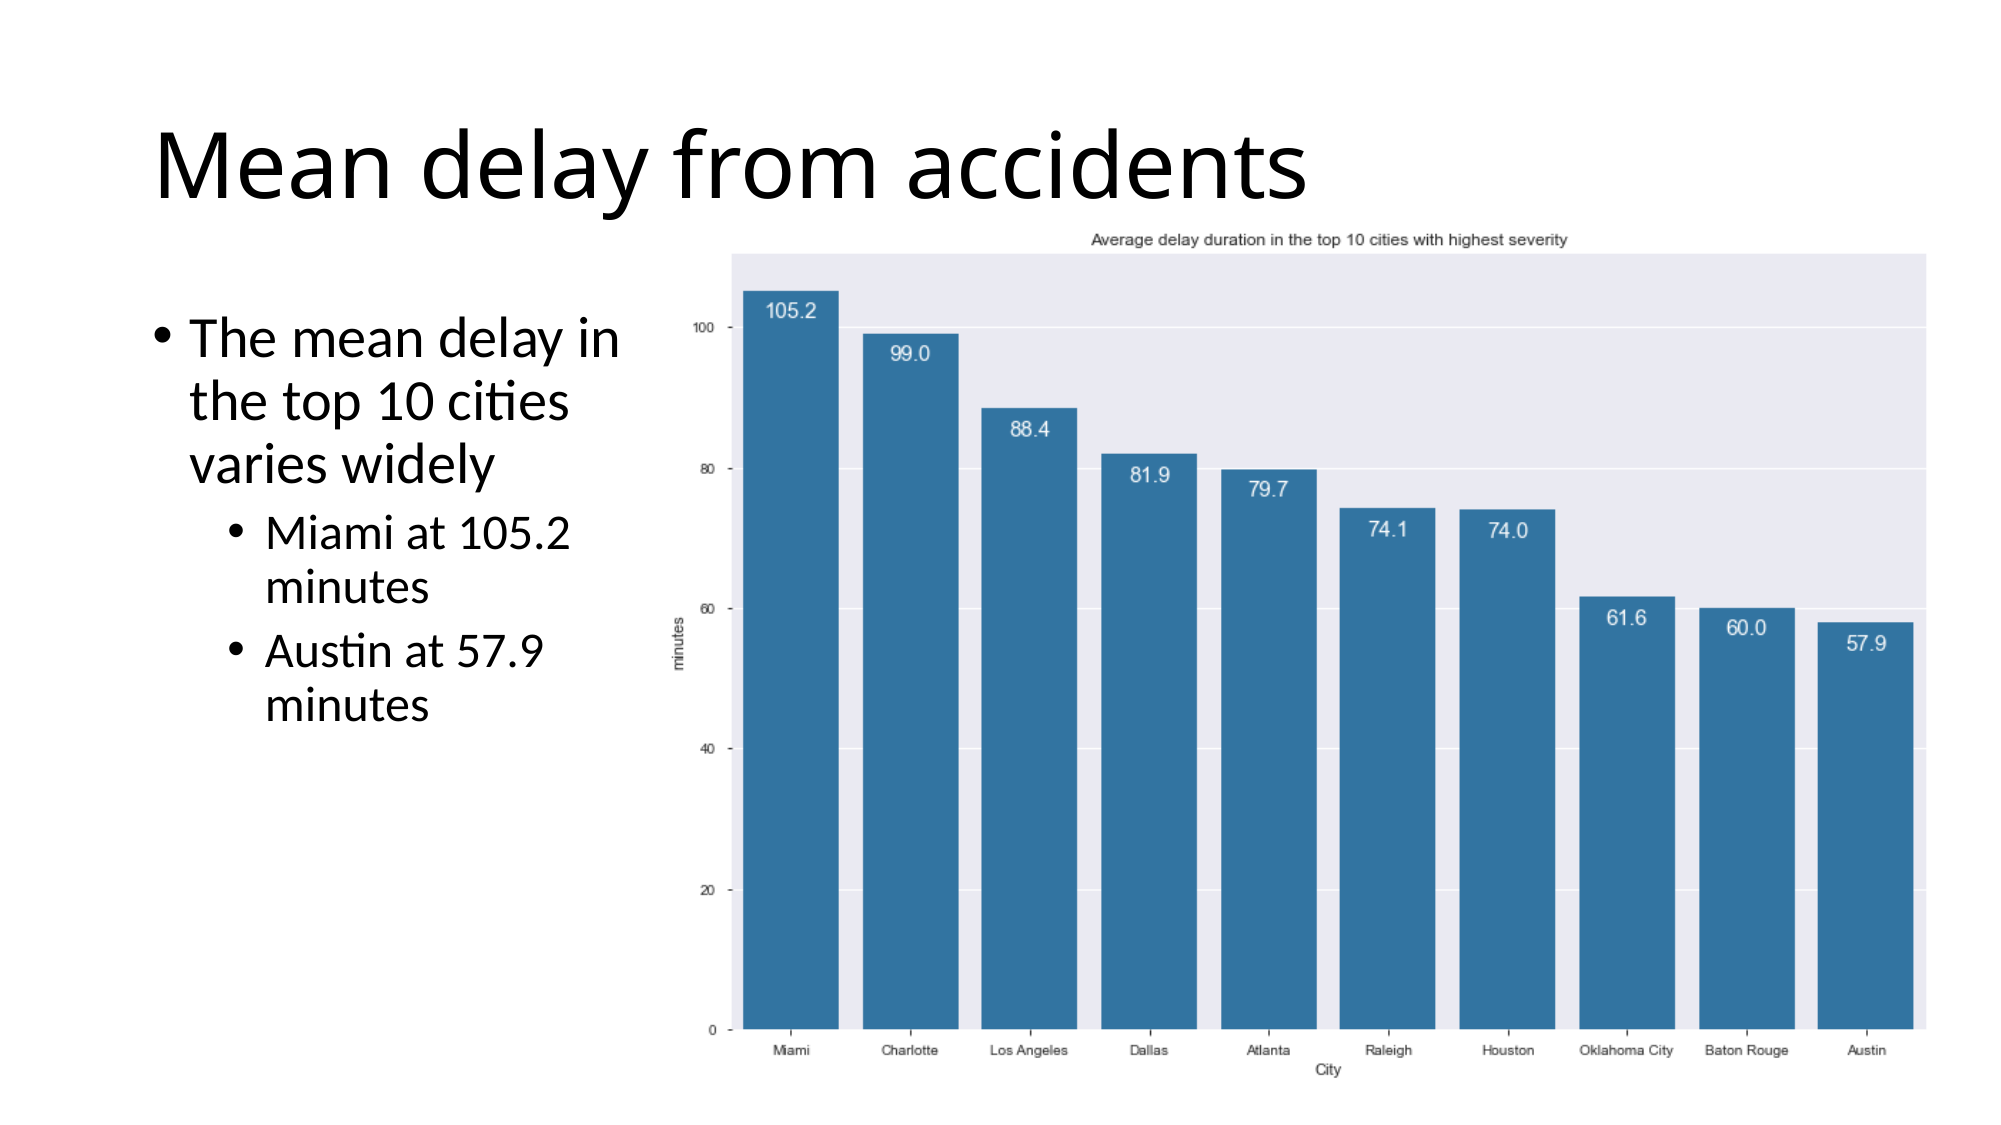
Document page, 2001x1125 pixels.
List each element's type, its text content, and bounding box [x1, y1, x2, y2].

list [662, 224, 1935, 1088]
list The mean delay in the top 10 cities varies widely Miami at 105.2 minutes Austin at 57.9 minutes [137, 299, 638, 1014]
title Mean delay from accidents [137, 59, 1863, 278]
